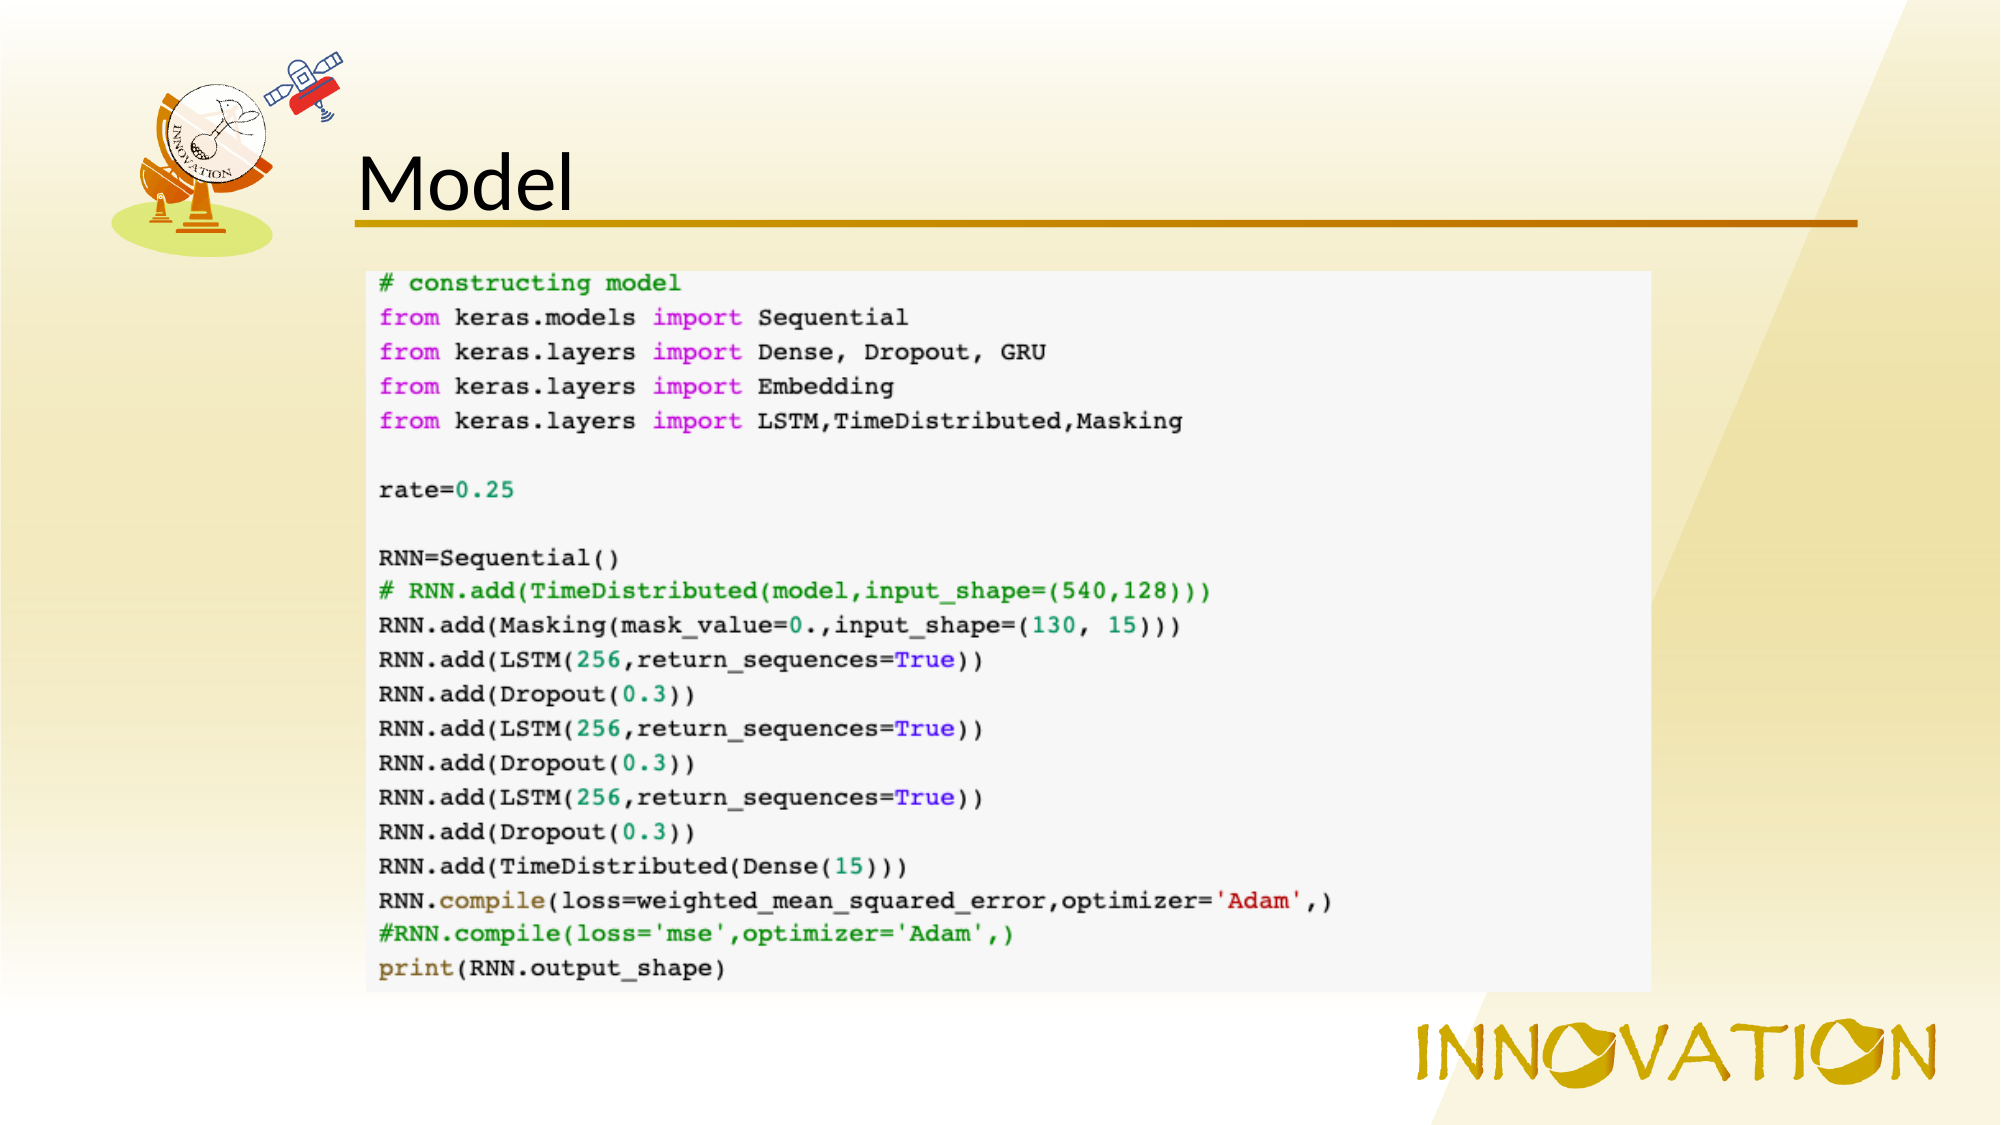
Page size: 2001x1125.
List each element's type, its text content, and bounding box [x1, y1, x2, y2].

picture [0, 0, 2001, 1125]
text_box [365, 271, 1652, 992]
title Model [154, 67, 1805, 301]
